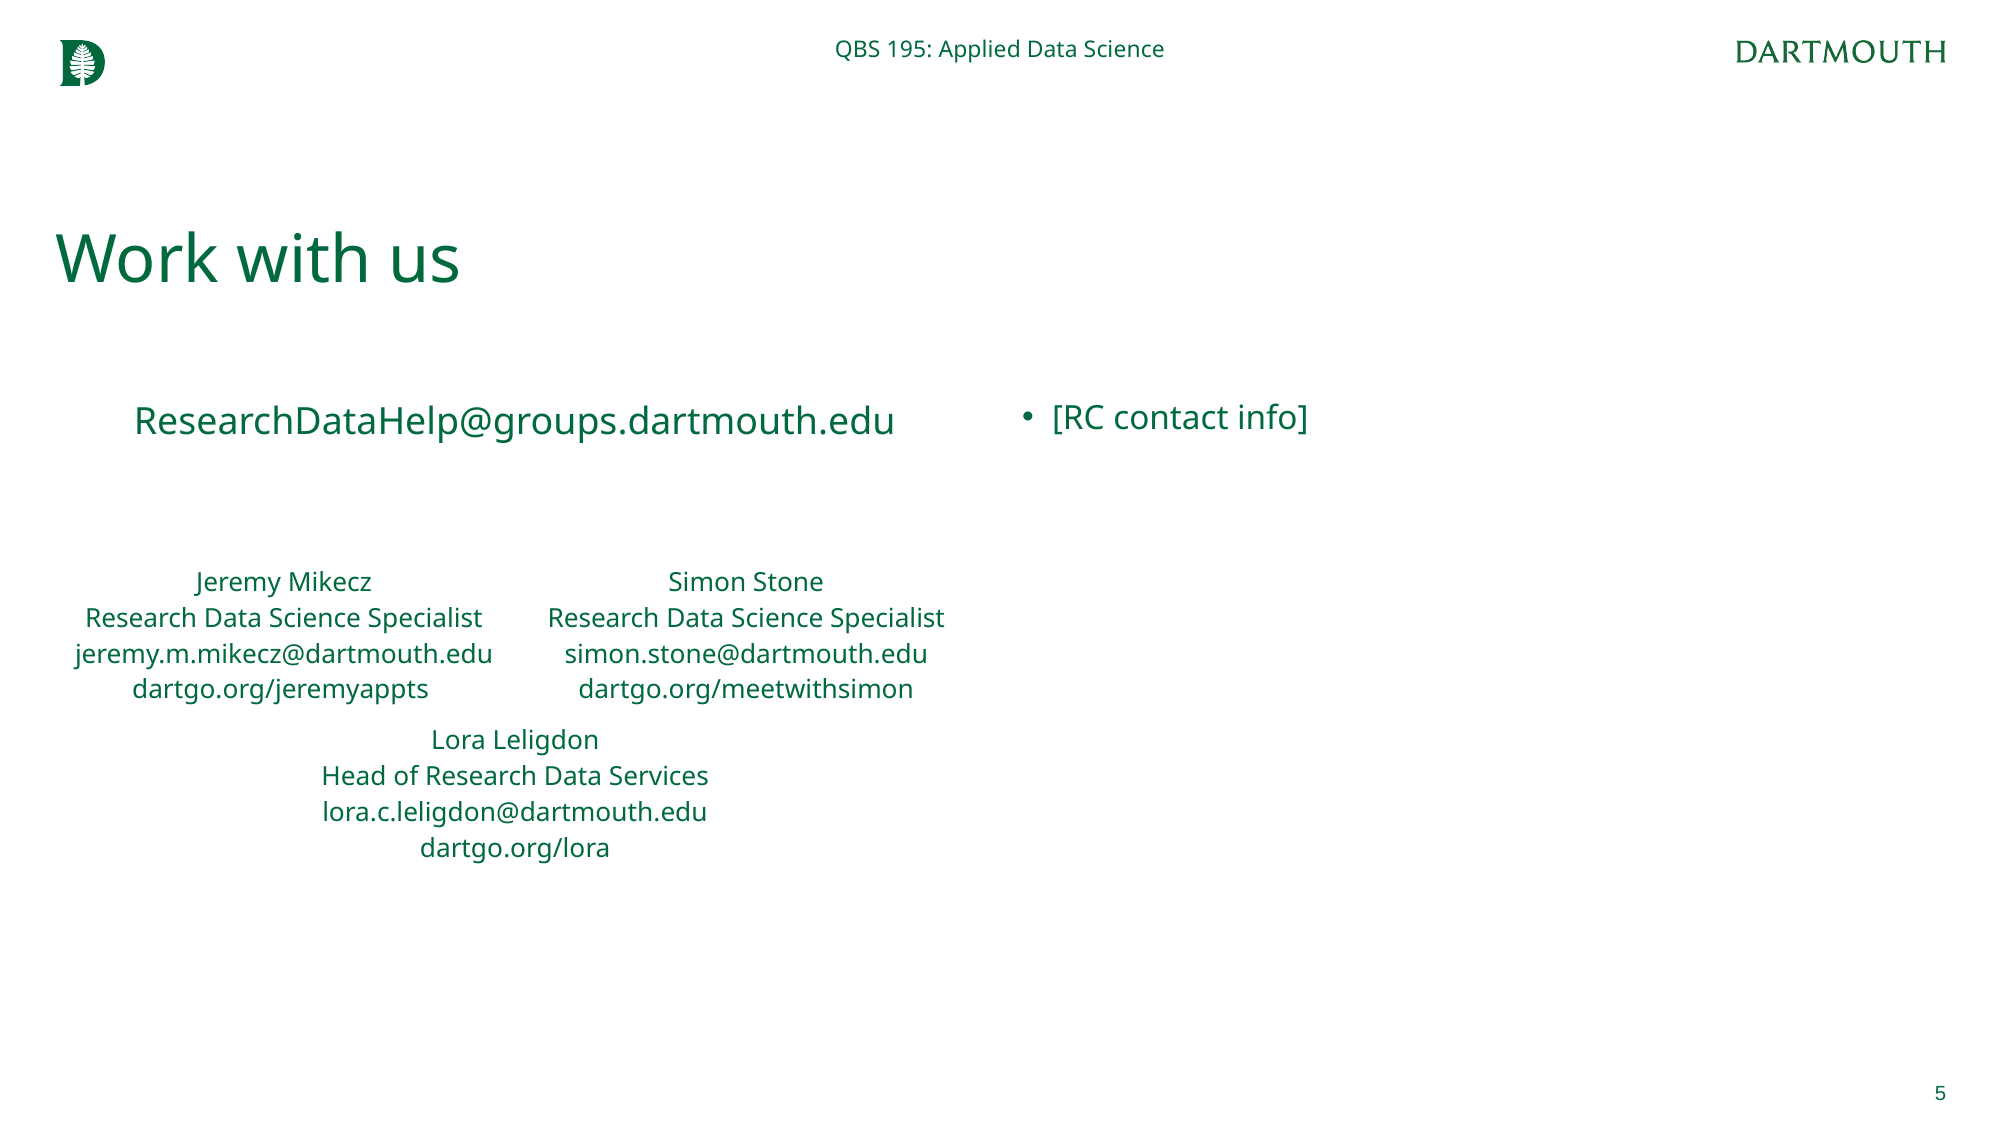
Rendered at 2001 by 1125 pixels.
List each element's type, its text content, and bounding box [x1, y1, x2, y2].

table_header Jeremy Mikecz Research Data Science Specialist jeremy.m.mikecz@dartmouth.edu dartgo.org/jeremyappts [53, 556, 515, 714]
table_cell Lora Leligdon Head of Research Data Services lora.c.leligdon@dartmouth.edu dartgo.org/lora [53, 714, 977, 872]
footer QBS 195: Applied Data Science [390, 30, 1610, 66]
title Work with us [55, 228, 1950, 380]
list [RC contact info] [1022, 388, 1947, 1066]
list ResearchDataHelp@groups.dartmouth.edu [52, 388, 978, 1066]
picture [1735, 39, 1947, 64]
picture [60, 40, 105, 86]
slide_number 5 [1860, 1074, 1947, 1111]
table_header Simon Stone Research Data Science Specialist simon.stone@dartmouth.edu dartgo.org/meetwithsimon [515, 556, 977, 714]
